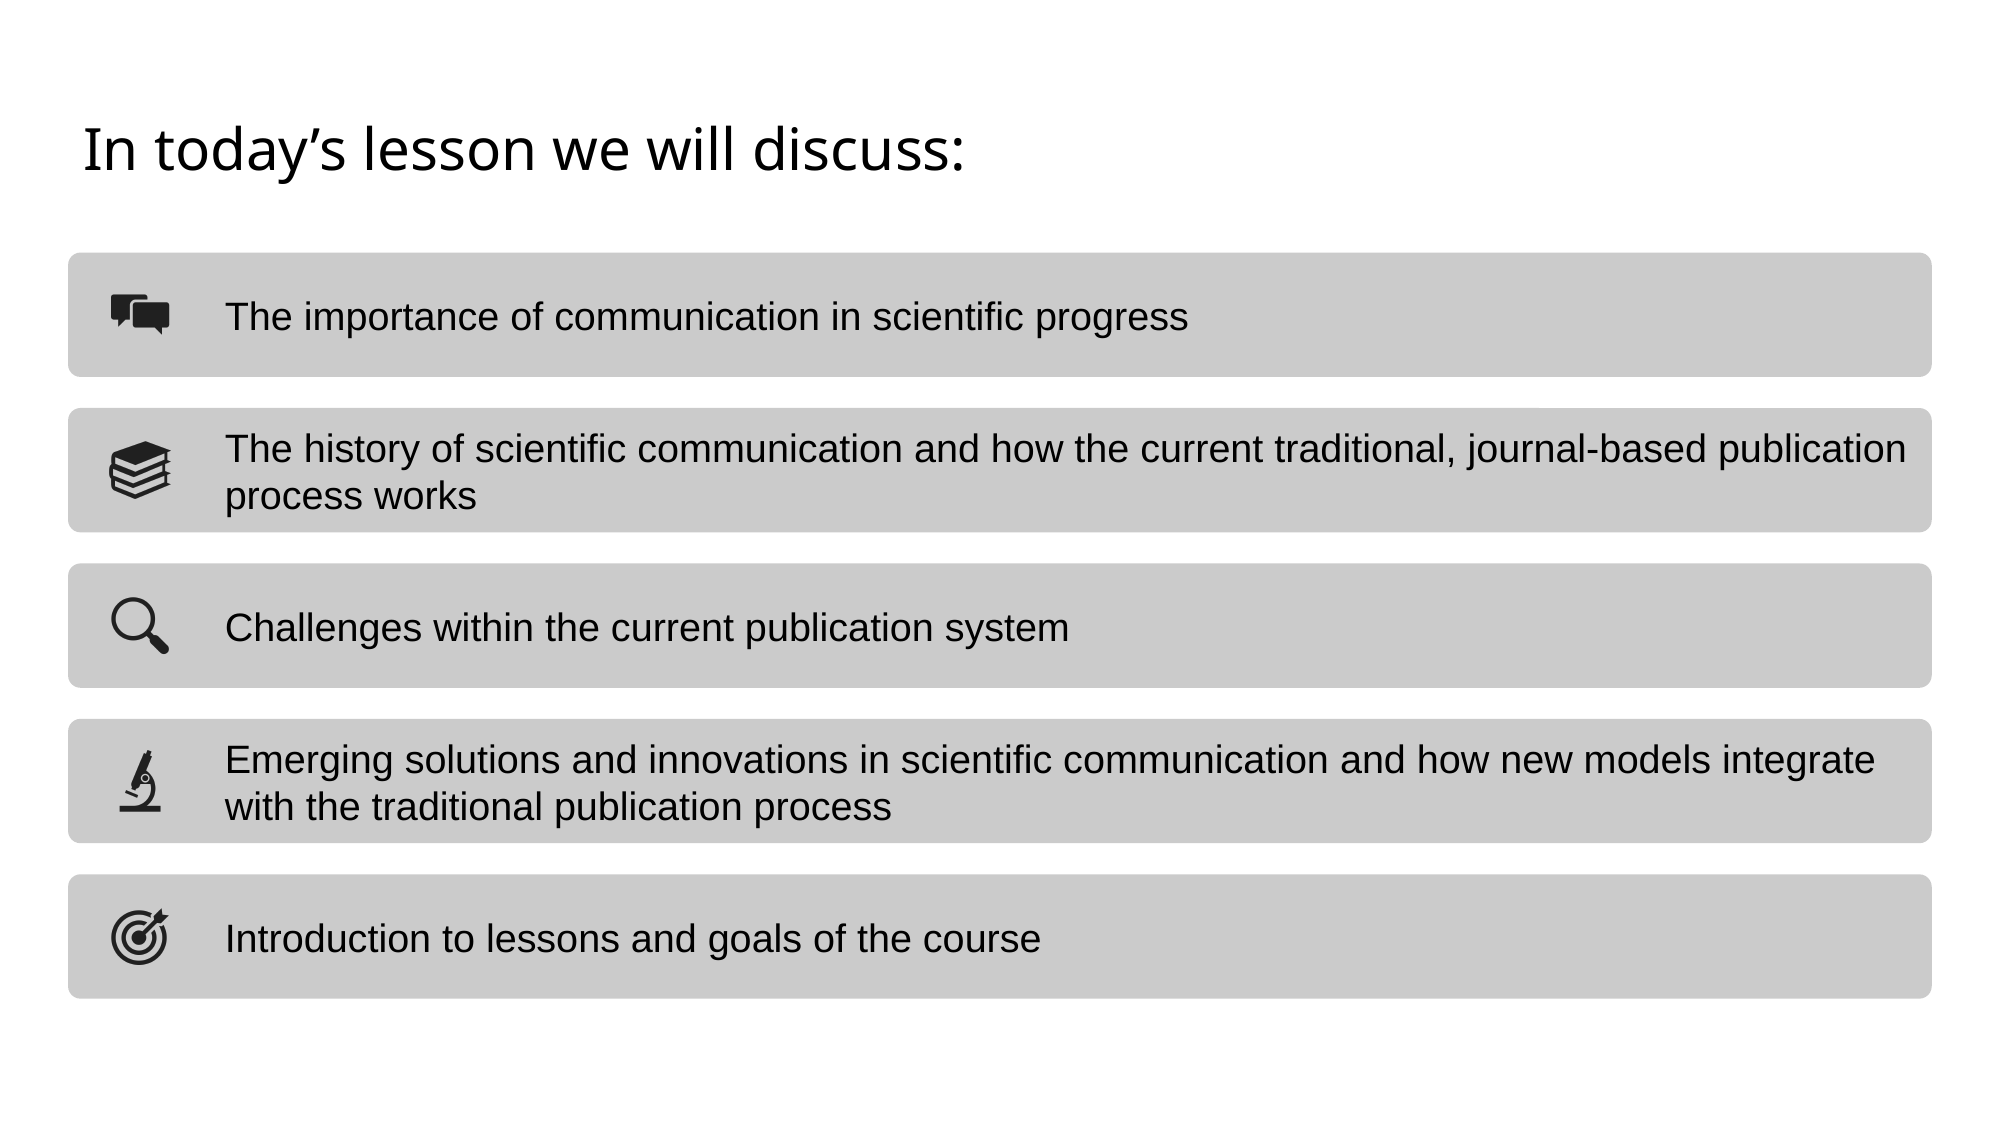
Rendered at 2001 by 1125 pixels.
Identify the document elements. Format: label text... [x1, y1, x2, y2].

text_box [67, 252, 1932, 999]
title In today’s lesson we will discuss: [68, 97, 1932, 223]
